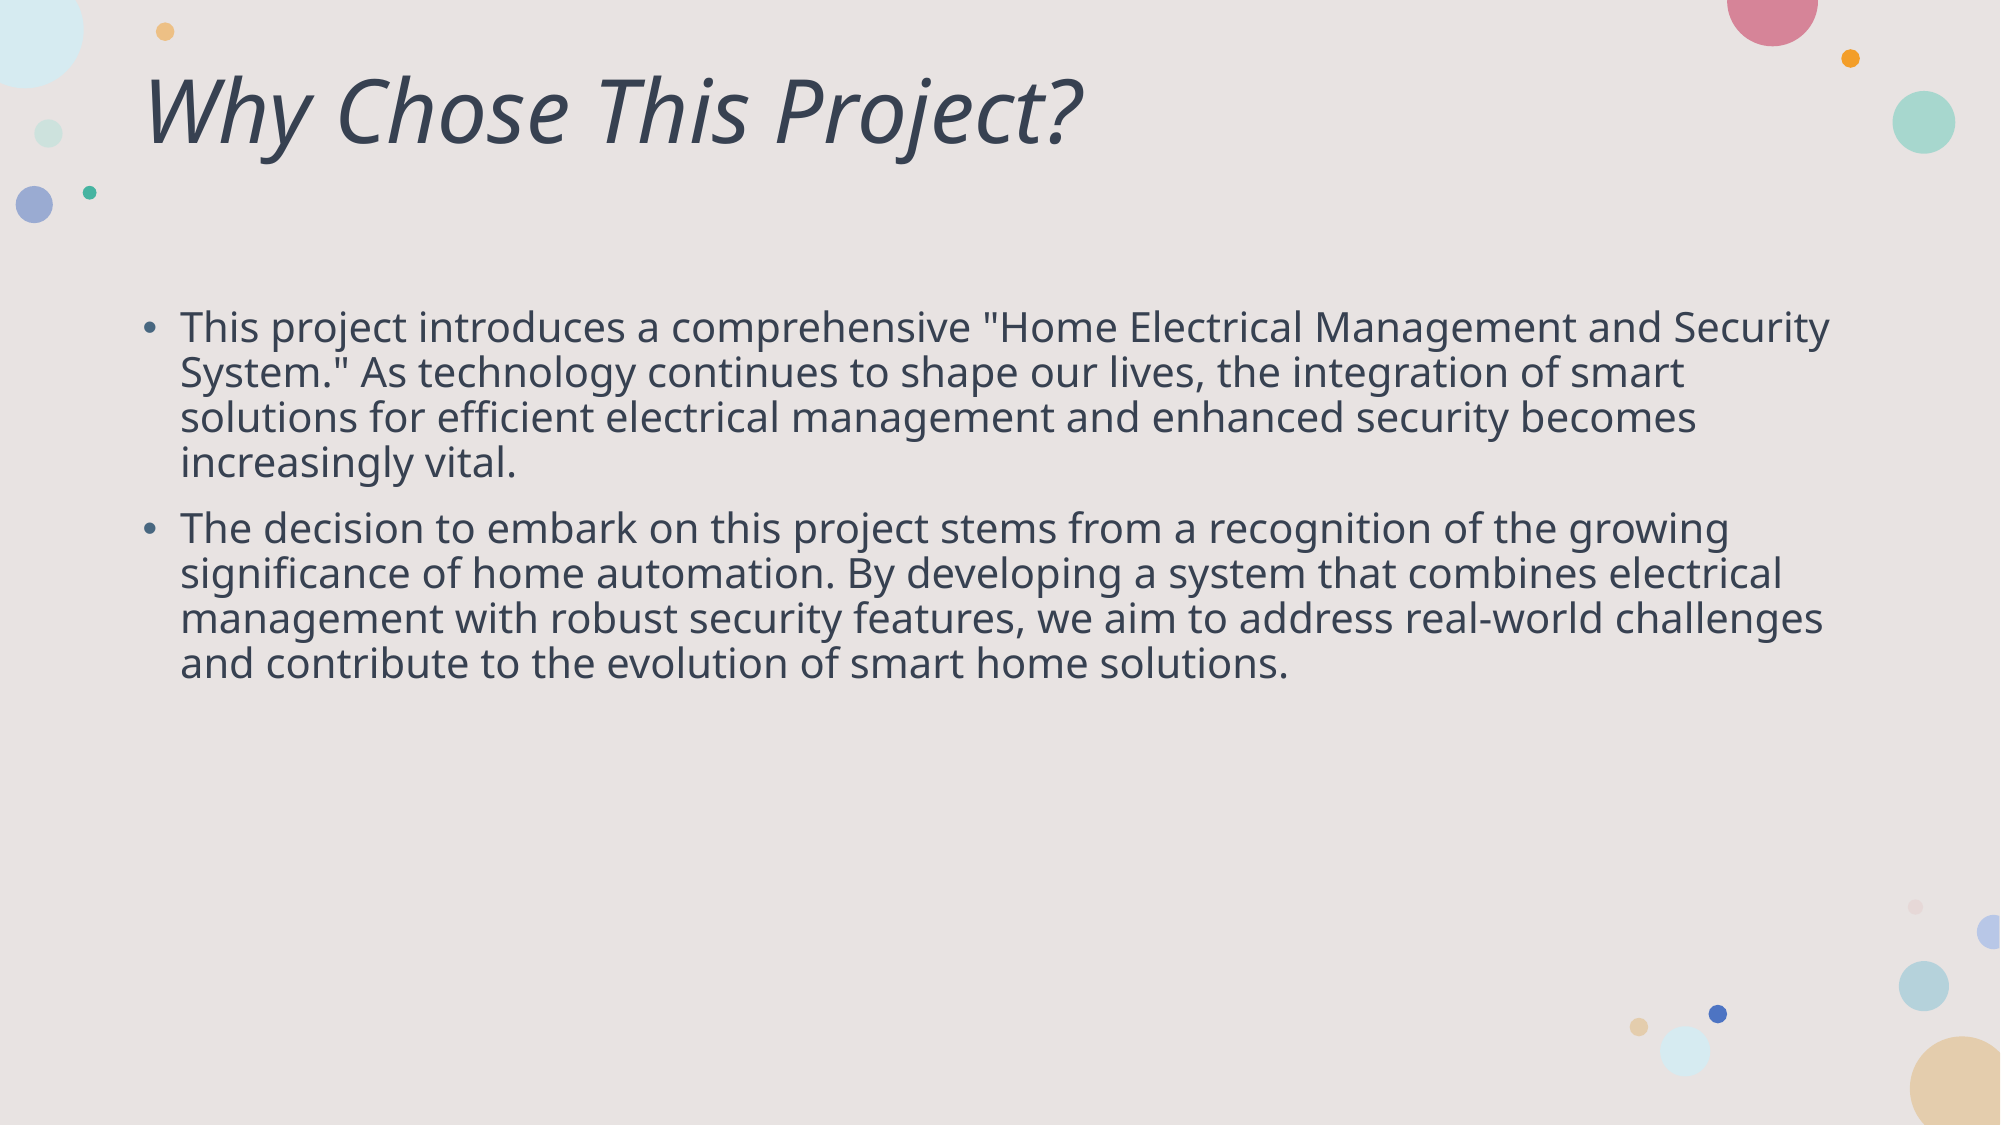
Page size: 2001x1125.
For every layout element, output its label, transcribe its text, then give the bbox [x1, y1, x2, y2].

title Why Chose This Project? [127, 59, 1877, 278]
list This project introduces a comprehensive "Home Electrical Management and Security System." As technology continues to shape our lives, the integration of smart solutions for efficient electrical management and enhanced security becomes increasingly vital. The decision to embark on this project stems from a recognition of the growing significance of home automation. By developing a system that combines electrical management with robust security features, we aim to address real-world challenges and contribute to the evolution of smart home solutions. [127, 299, 1877, 1014]
